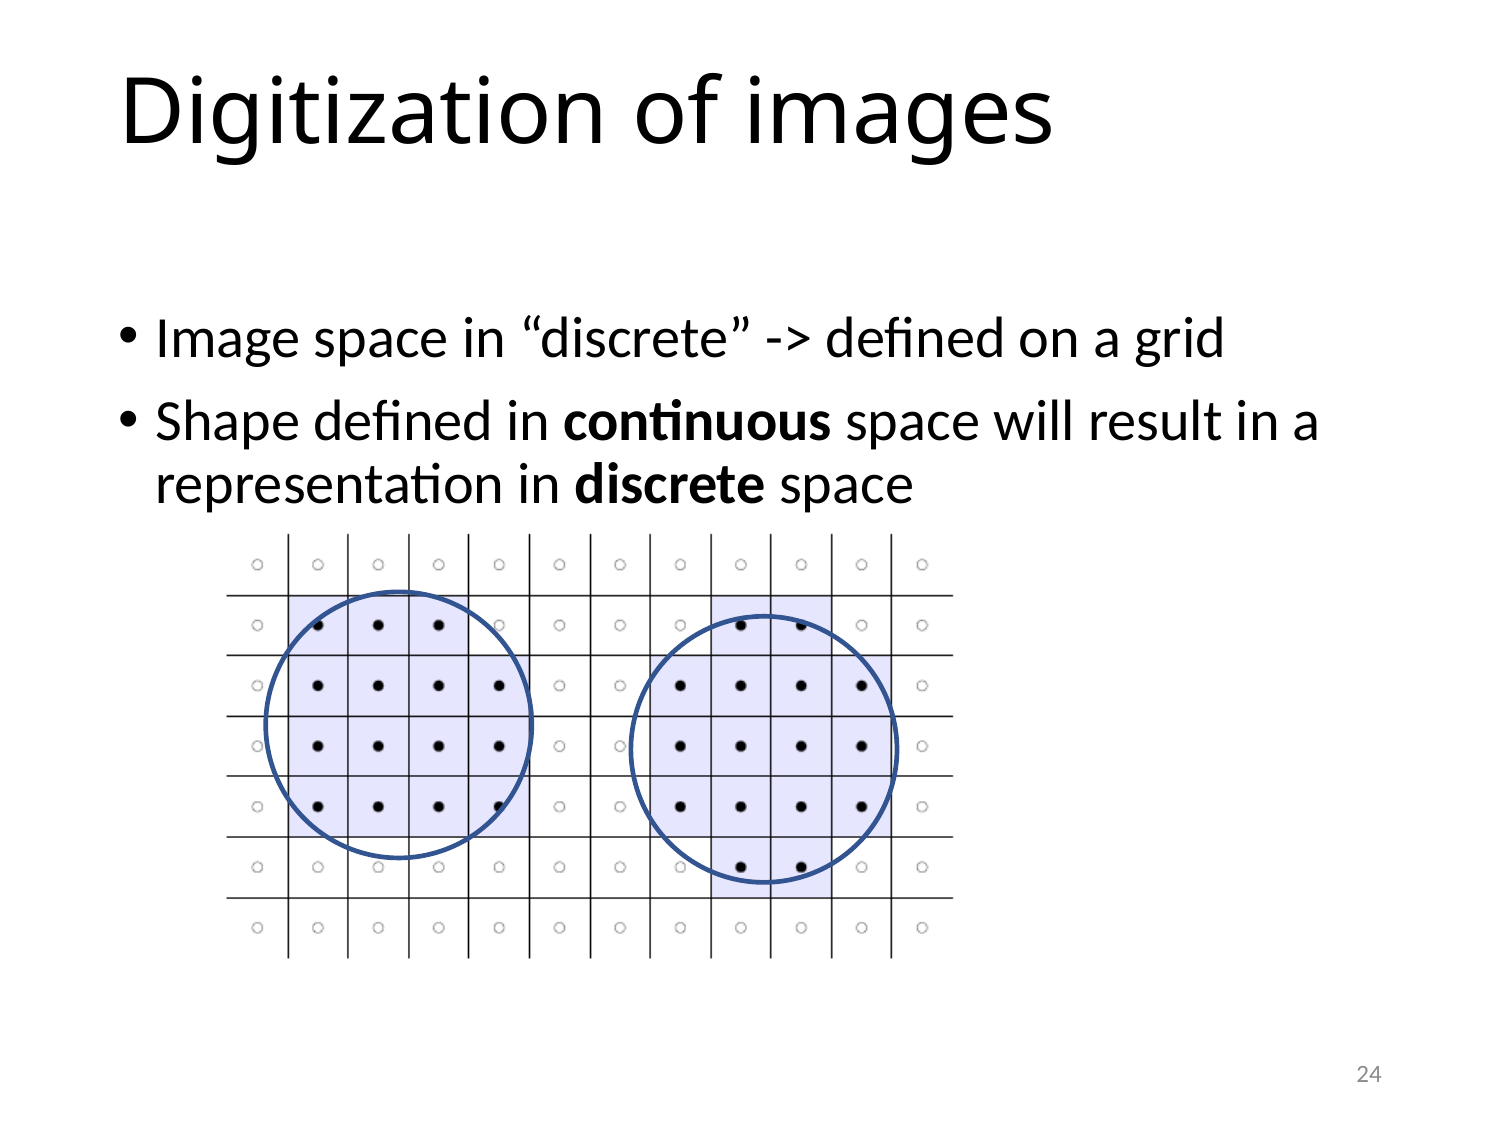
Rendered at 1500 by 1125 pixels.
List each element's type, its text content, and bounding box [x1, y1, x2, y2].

title Digitization of images [103, 59, 1397, 278]
picture [221, 524, 962, 963]
list Image space in “discrete” -> defined on a grid Shape defined in continuous space will result in a representation in discrete space [103, 299, 1397, 1014]
slide_number 24 [1059, 1042, 1397, 1103]
